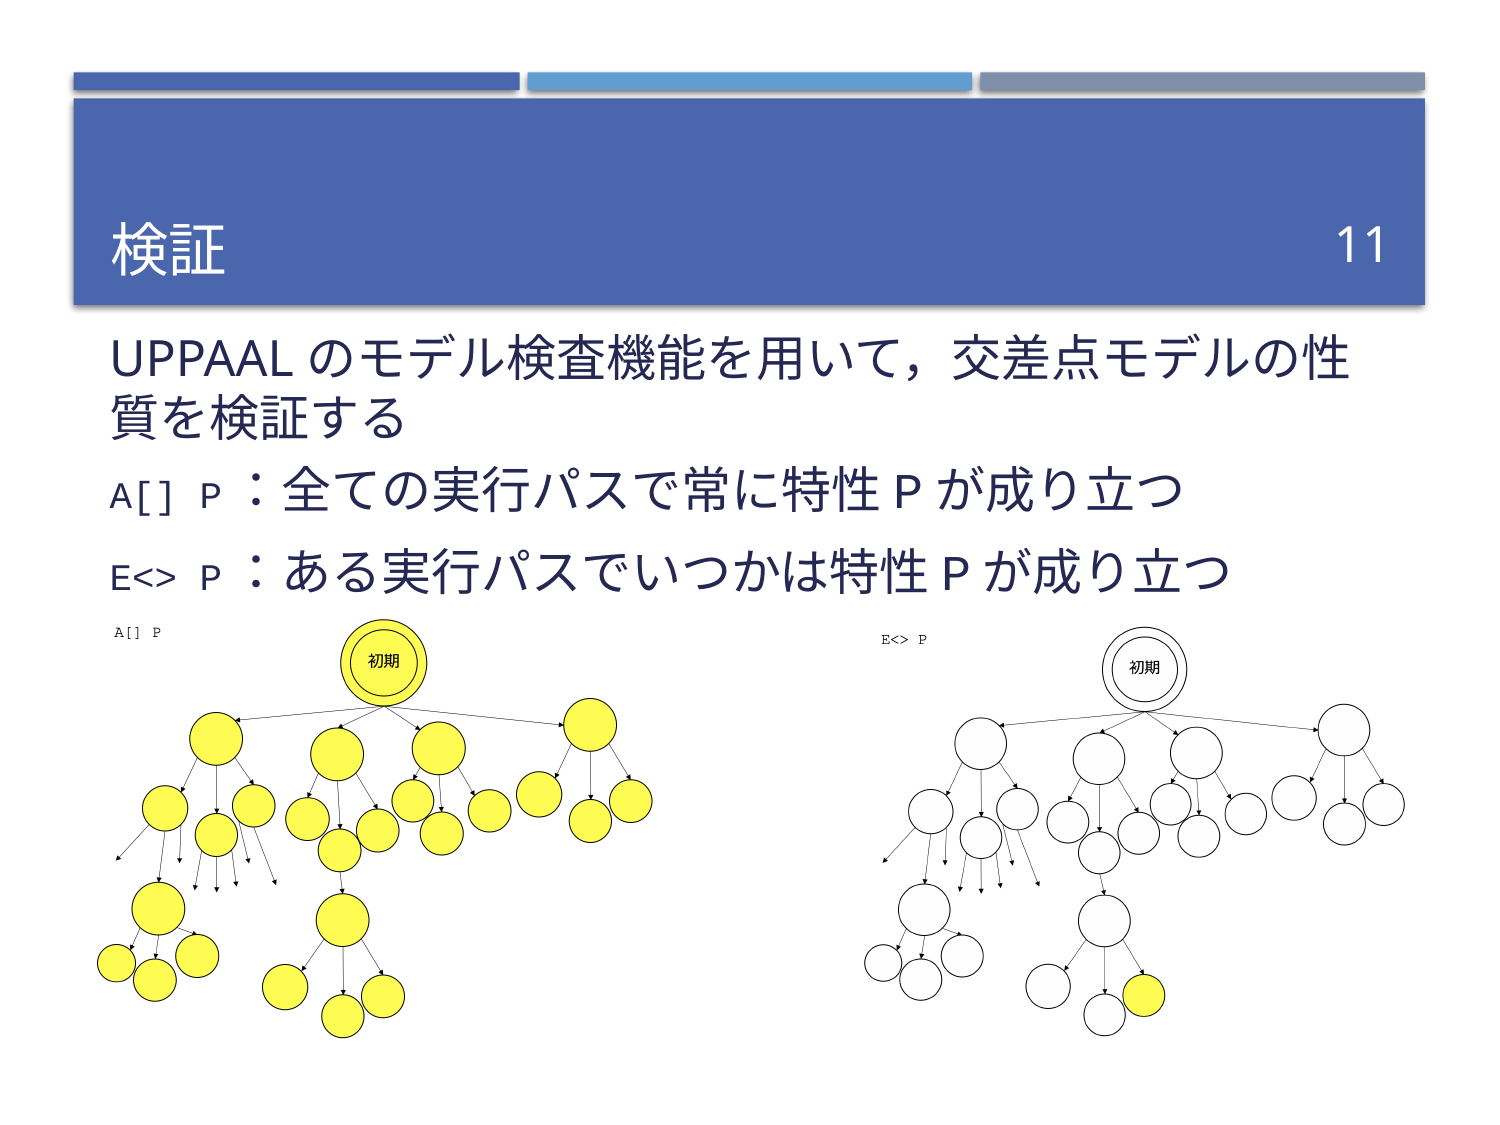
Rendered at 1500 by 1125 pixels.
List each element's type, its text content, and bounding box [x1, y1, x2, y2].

slide_number 11 [1174, 202, 1406, 291]
text_box UPPAALのモデル検査機能を用いて，交差点モデルの性質を検証する [94, 319, 1389, 455]
list A[] P：全ての実行パスで常に特性Pが成り立つ E<> P：ある実行パスでいつかは特性Pが成り立つ [94, 455, 1389, 617]
title 検証 [95, 112, 1406, 291]
picture [94, 615, 659, 1044]
picture [852, 616, 1412, 1045]
